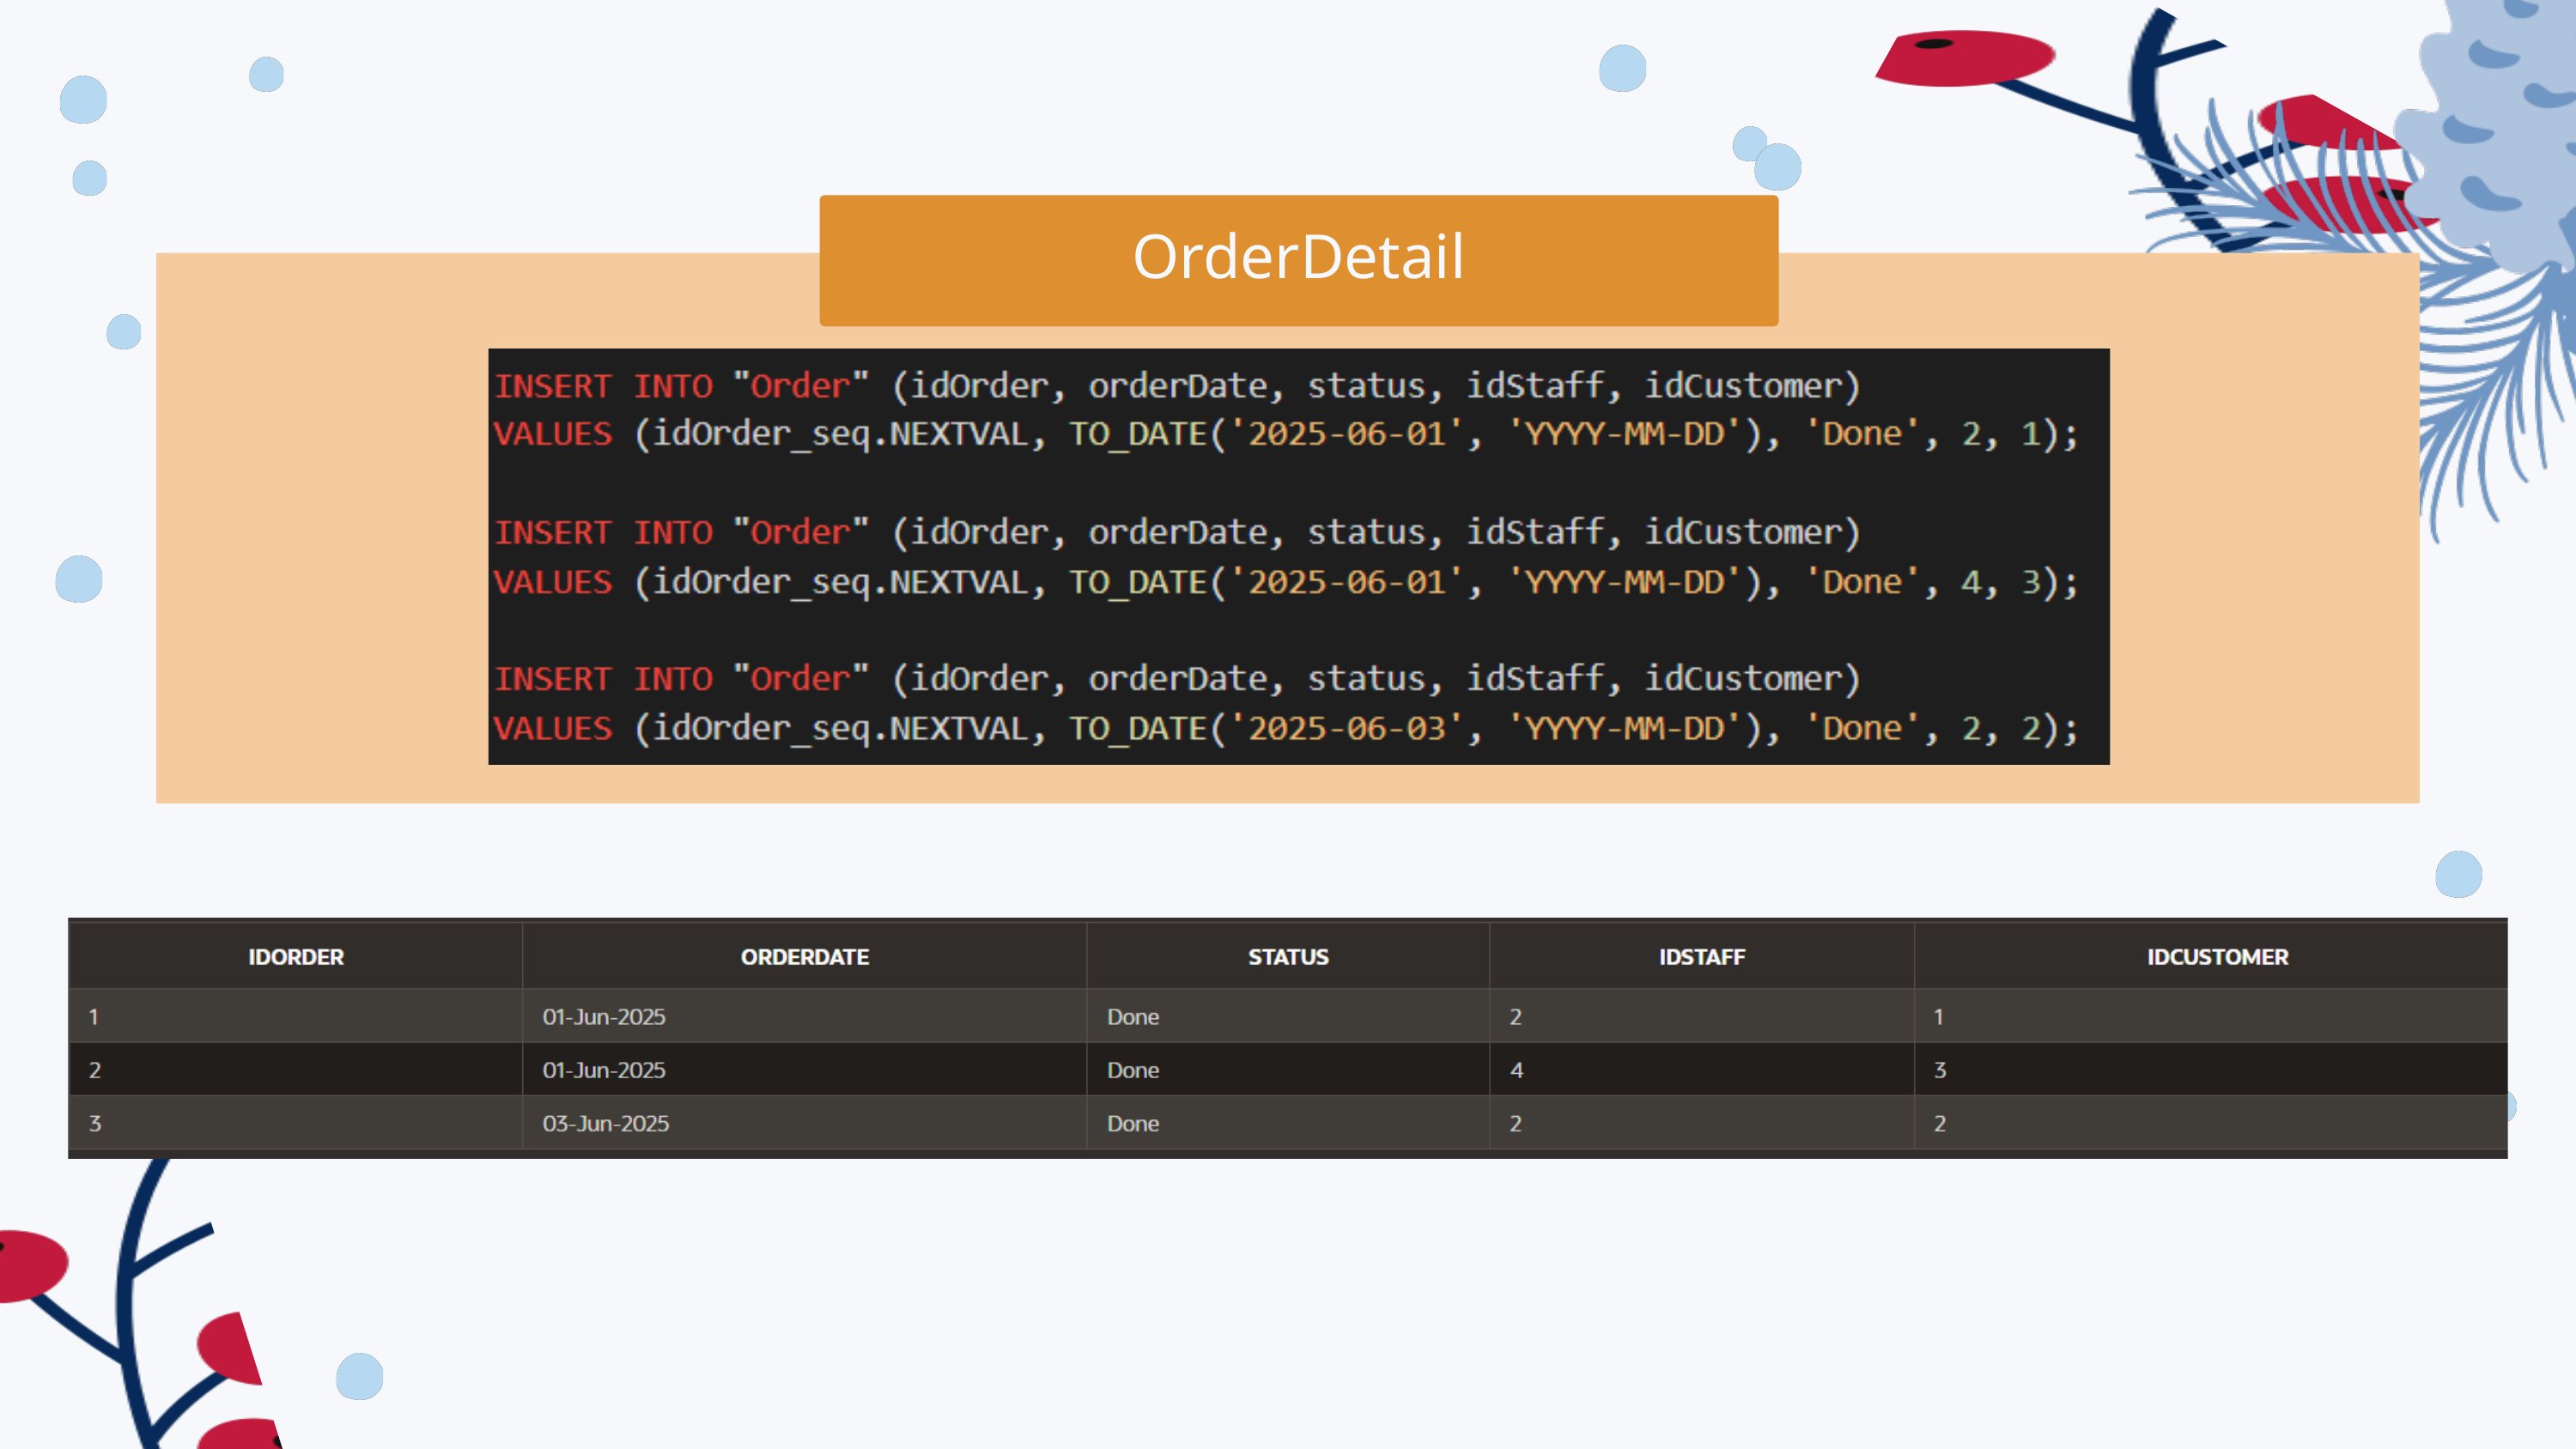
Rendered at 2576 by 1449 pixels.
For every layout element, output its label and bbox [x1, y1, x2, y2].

text_box [68, 918, 2508, 1159]
text_box [2508, 1088, 2517, 1124]
text_box [336, 1353, 384, 1401]
text_box [59, 76, 107, 124]
text_box [72, 161, 107, 196]
text_box [155, 252, 2421, 804]
text_box [1733, 126, 1768, 161]
text_box [1599, 45, 1647, 92]
text_box [2435, 851, 2483, 898]
text_box [0, 1095, 283, 1449]
text_box [2128, 0, 2576, 579]
text_box [106, 314, 142, 349]
text_box [1861, 0, 2128, 251]
text_box [249, 57, 284, 92]
text_box [819, 195, 1779, 327]
text_box [1754, 143, 1801, 191]
text_box [55, 555, 103, 603]
